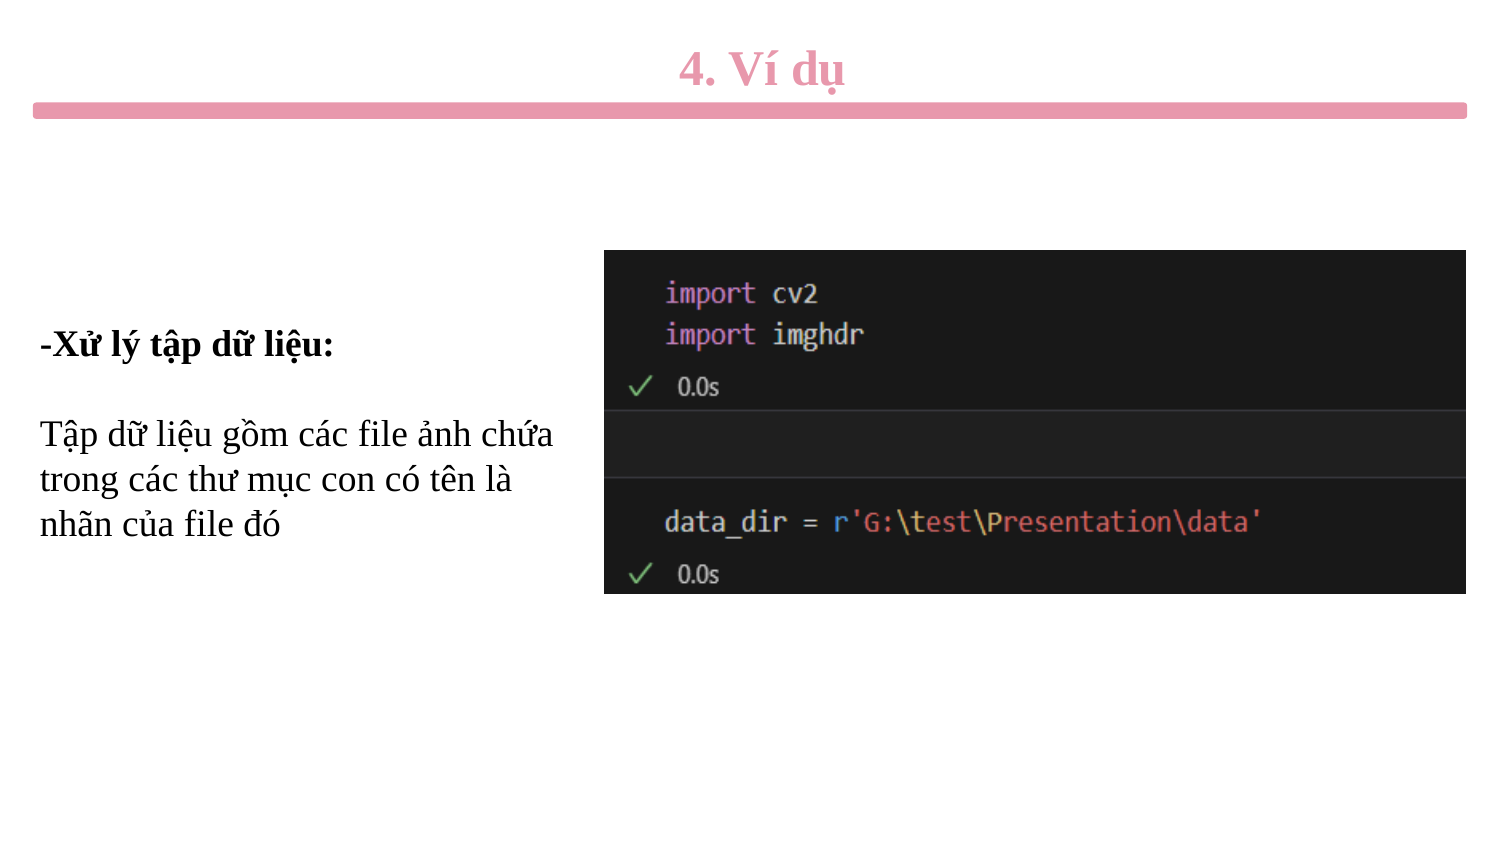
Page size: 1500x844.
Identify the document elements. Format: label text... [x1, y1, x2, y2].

text_box [32, 102, 1468, 119]
text_box -Xử lý tập dữ liệu: Tập dữ liệu gồm các file ảnh chứa trong các thư mục con có tên là nhãn của file đó [25, 311, 598, 655]
text_box 4. Ví dụ [417, 27, 1121, 103]
picture [604, 250, 1466, 594]
